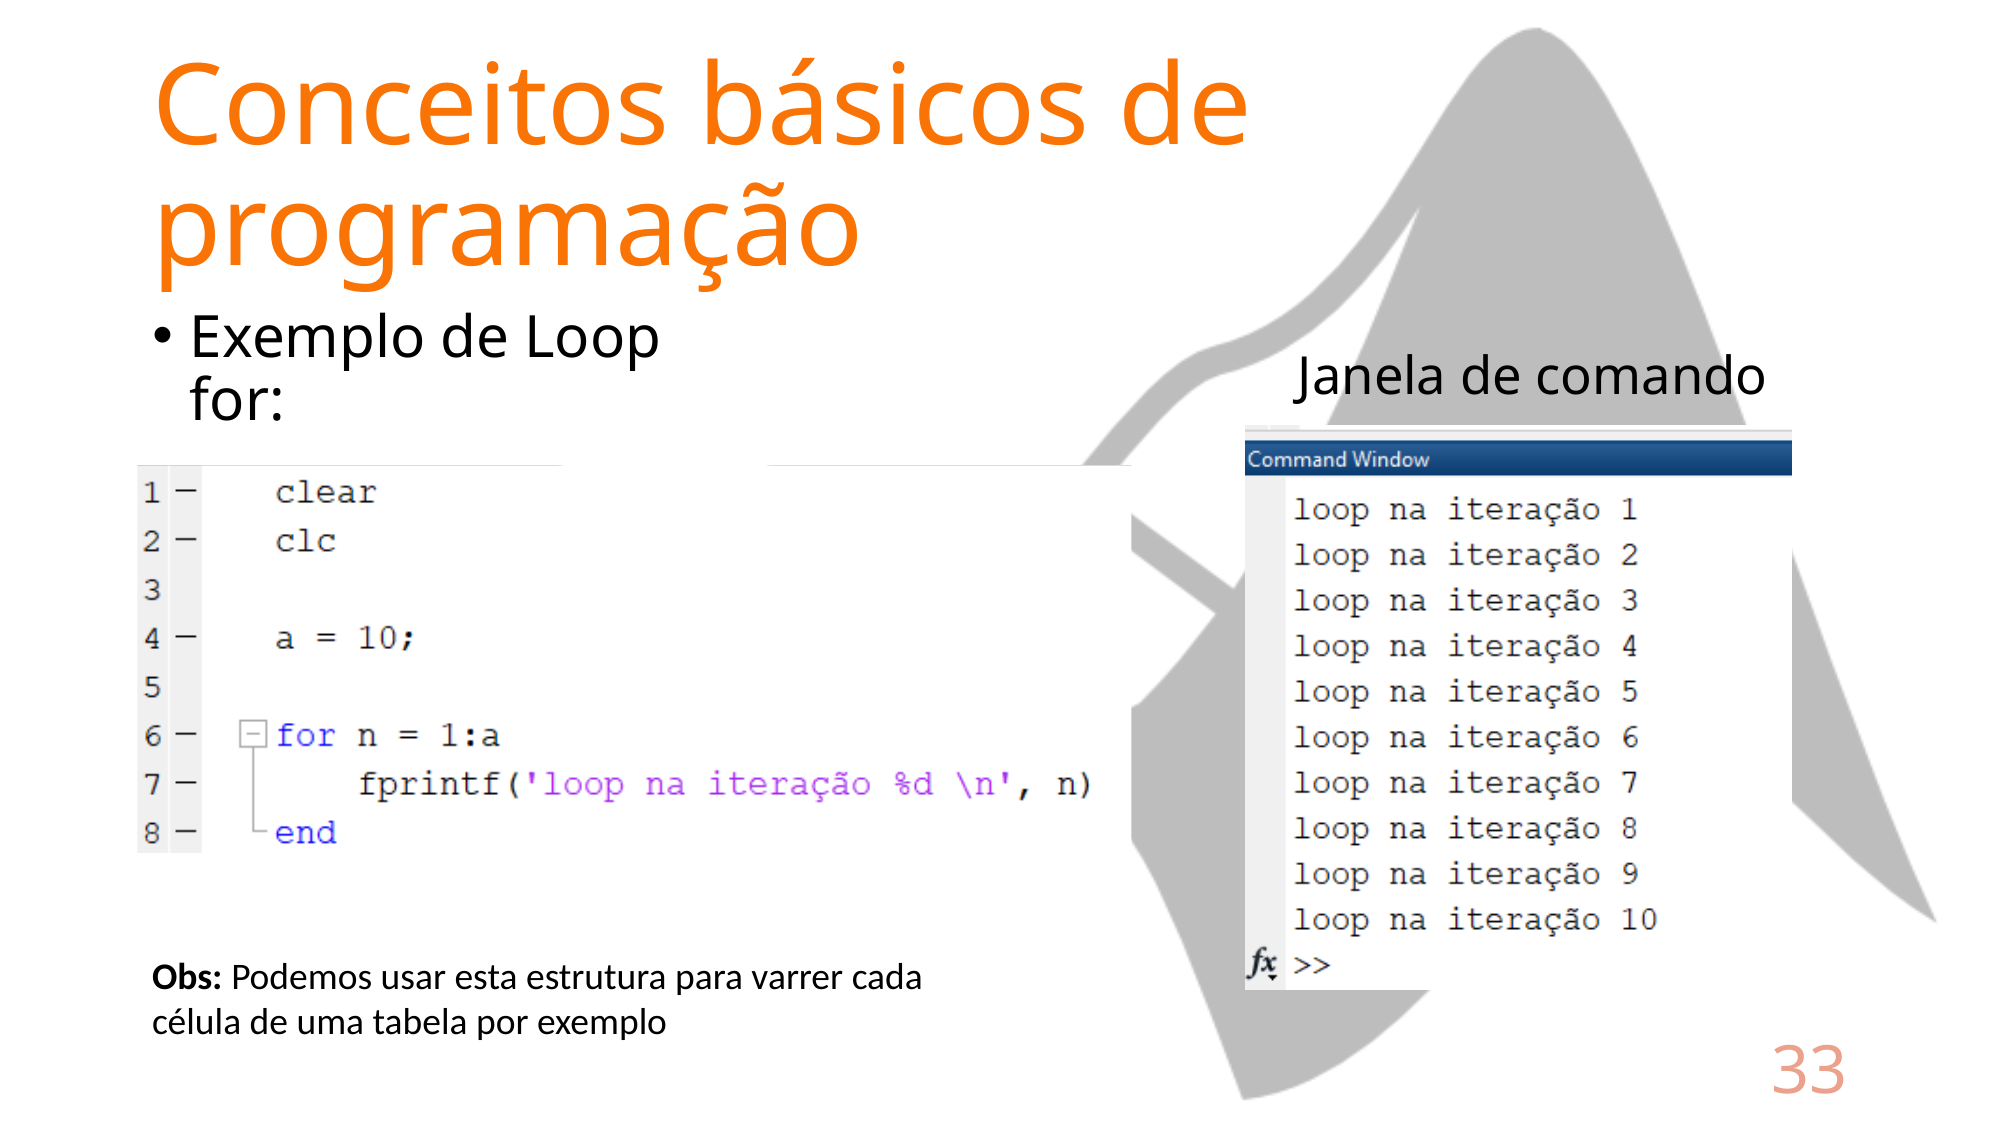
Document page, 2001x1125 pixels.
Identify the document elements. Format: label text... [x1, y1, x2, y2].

title Conceitos básicos de programação [137, 59, 1863, 278]
list Exemplo de Loop for: [137, 299, 683, 384]
slide_number 33 [1412, 1042, 1863, 1103]
text_box Obs: Podemos usar esta estrutura para varrer cada célula de uma tabela por exemplo [137, 944, 965, 1050]
picture [137, 464, 1132, 853]
text_box Janela de comando [1282, 341, 1828, 426]
picture [1244, 425, 1792, 990]
